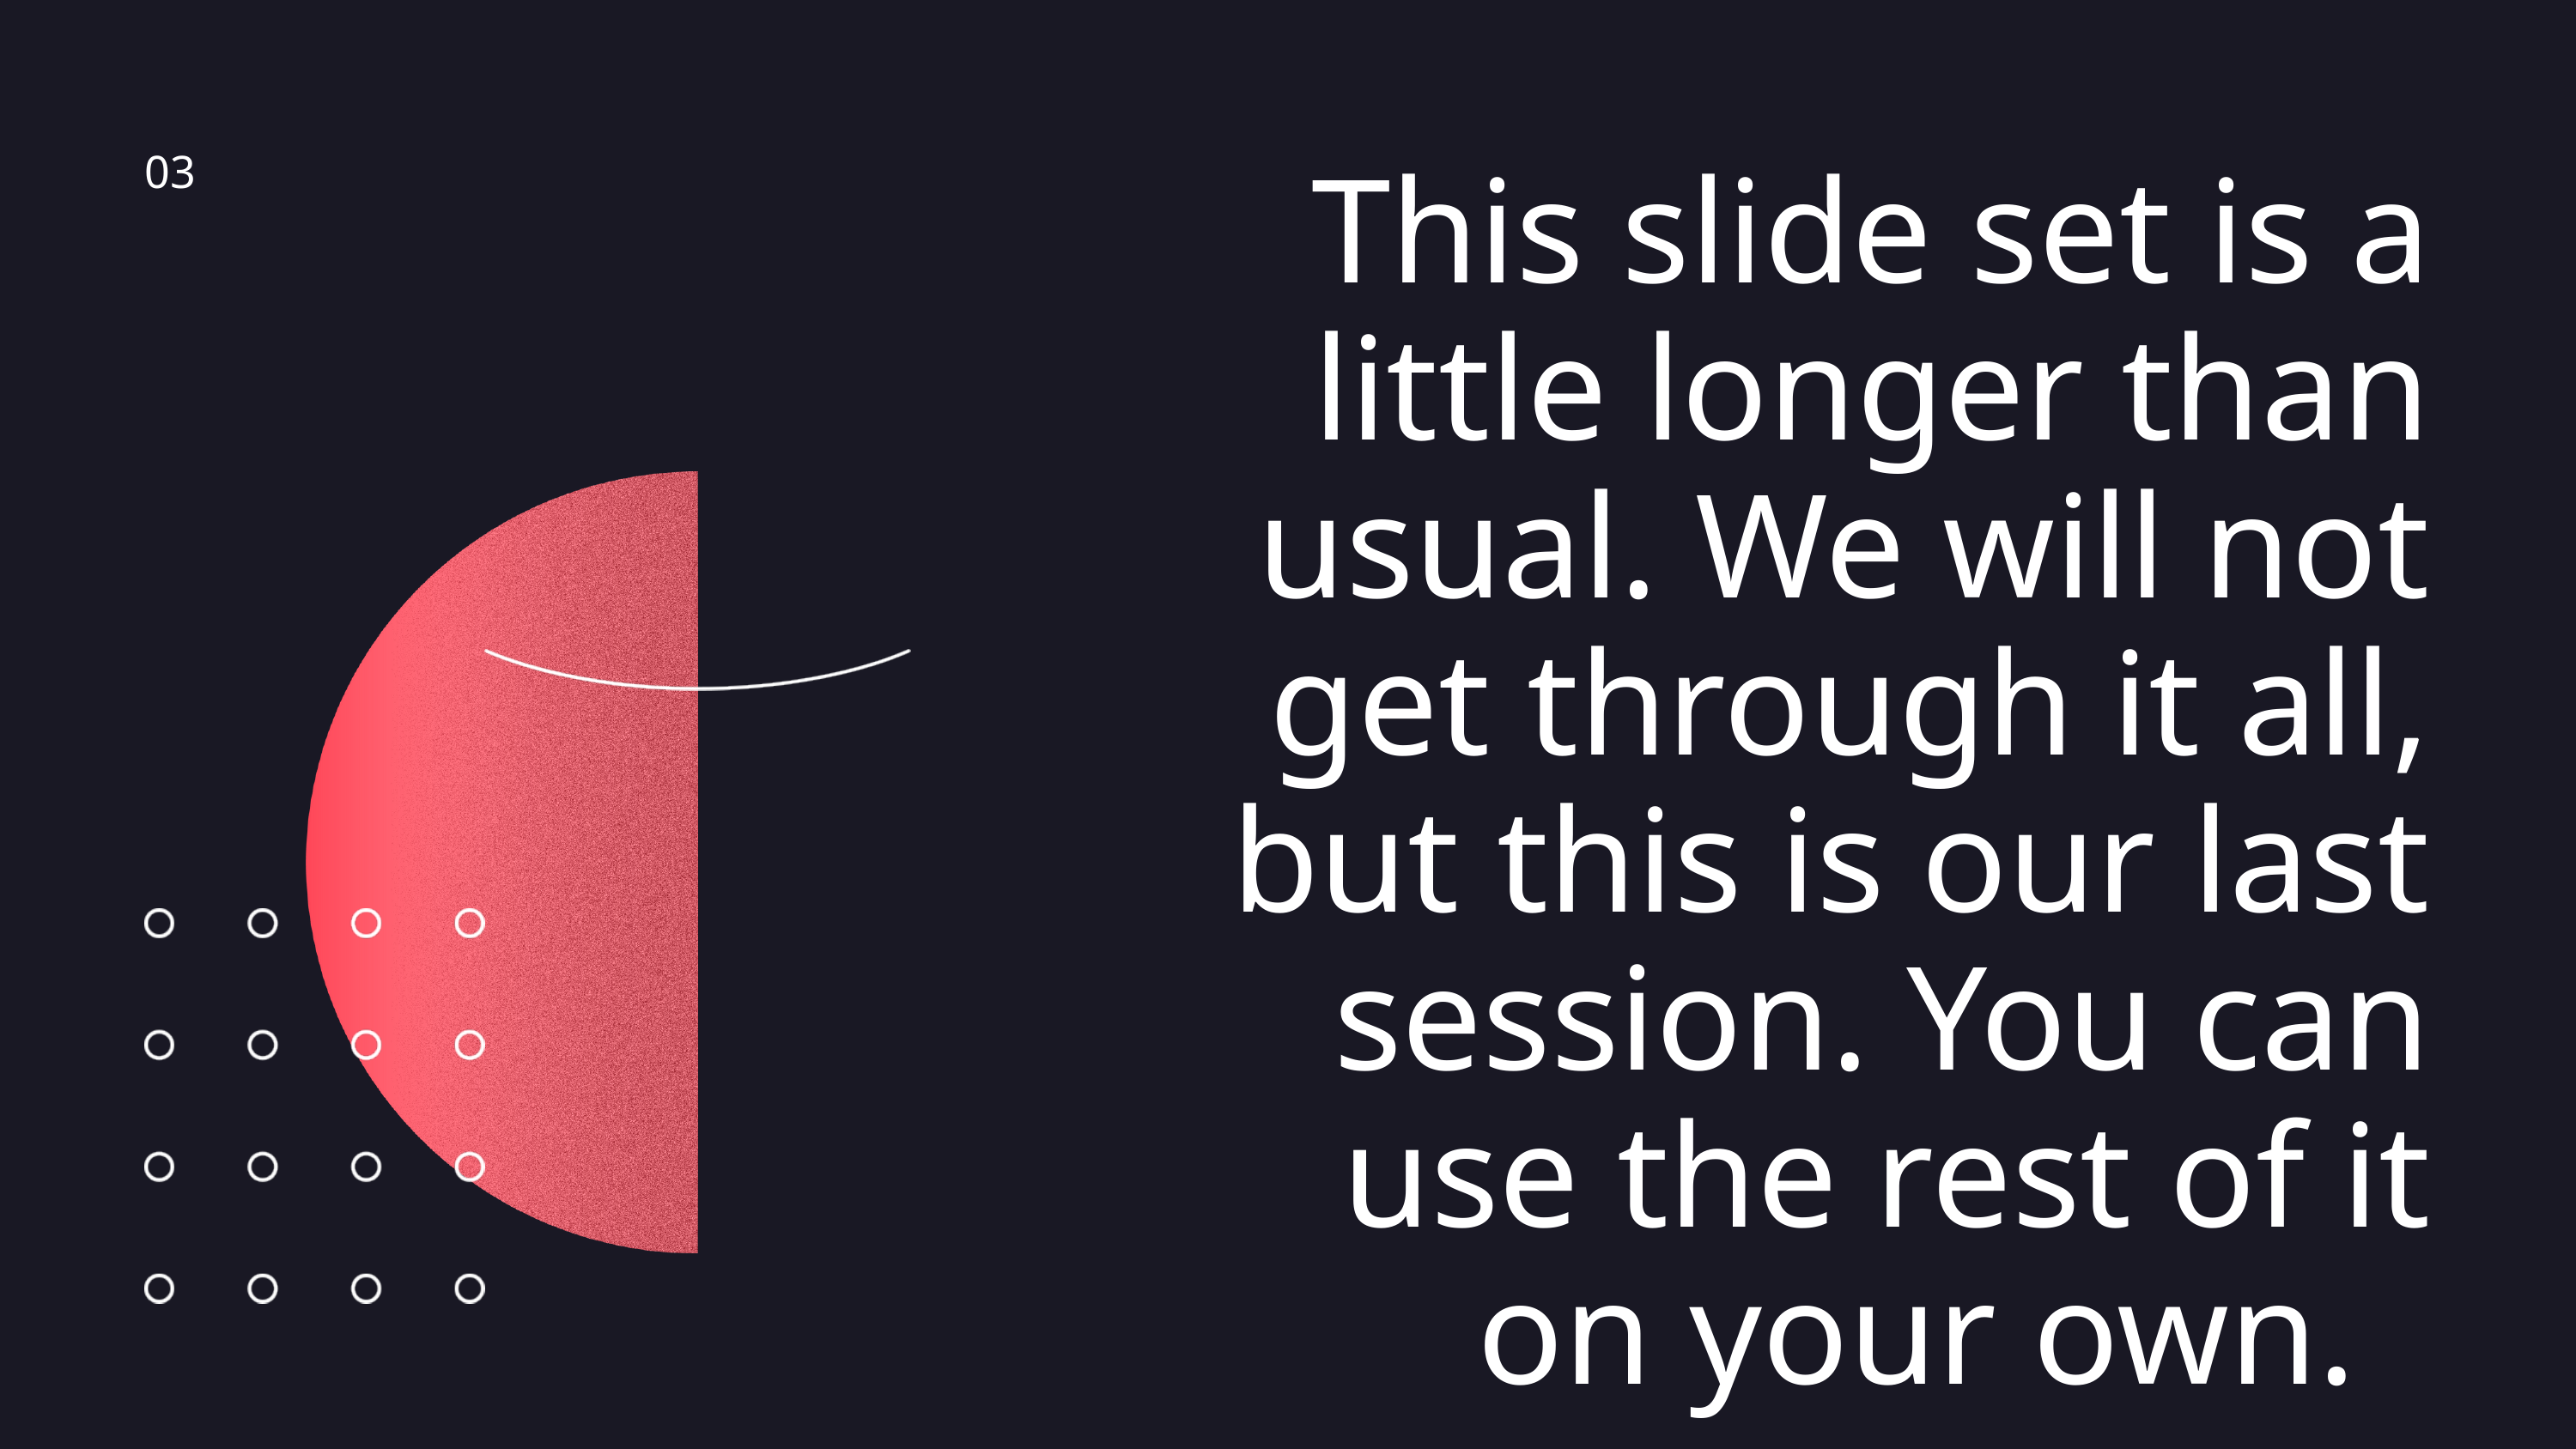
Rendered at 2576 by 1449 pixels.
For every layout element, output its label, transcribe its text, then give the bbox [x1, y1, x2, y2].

text_box 03 [144, 143, 325, 197]
text_box This slide set is a little longer than usual. We will not get through it all, but this is our last session. You can use the rest of it on your own. [1186, 154, 2432, 1414]
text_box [144, 471, 911, 1304]
